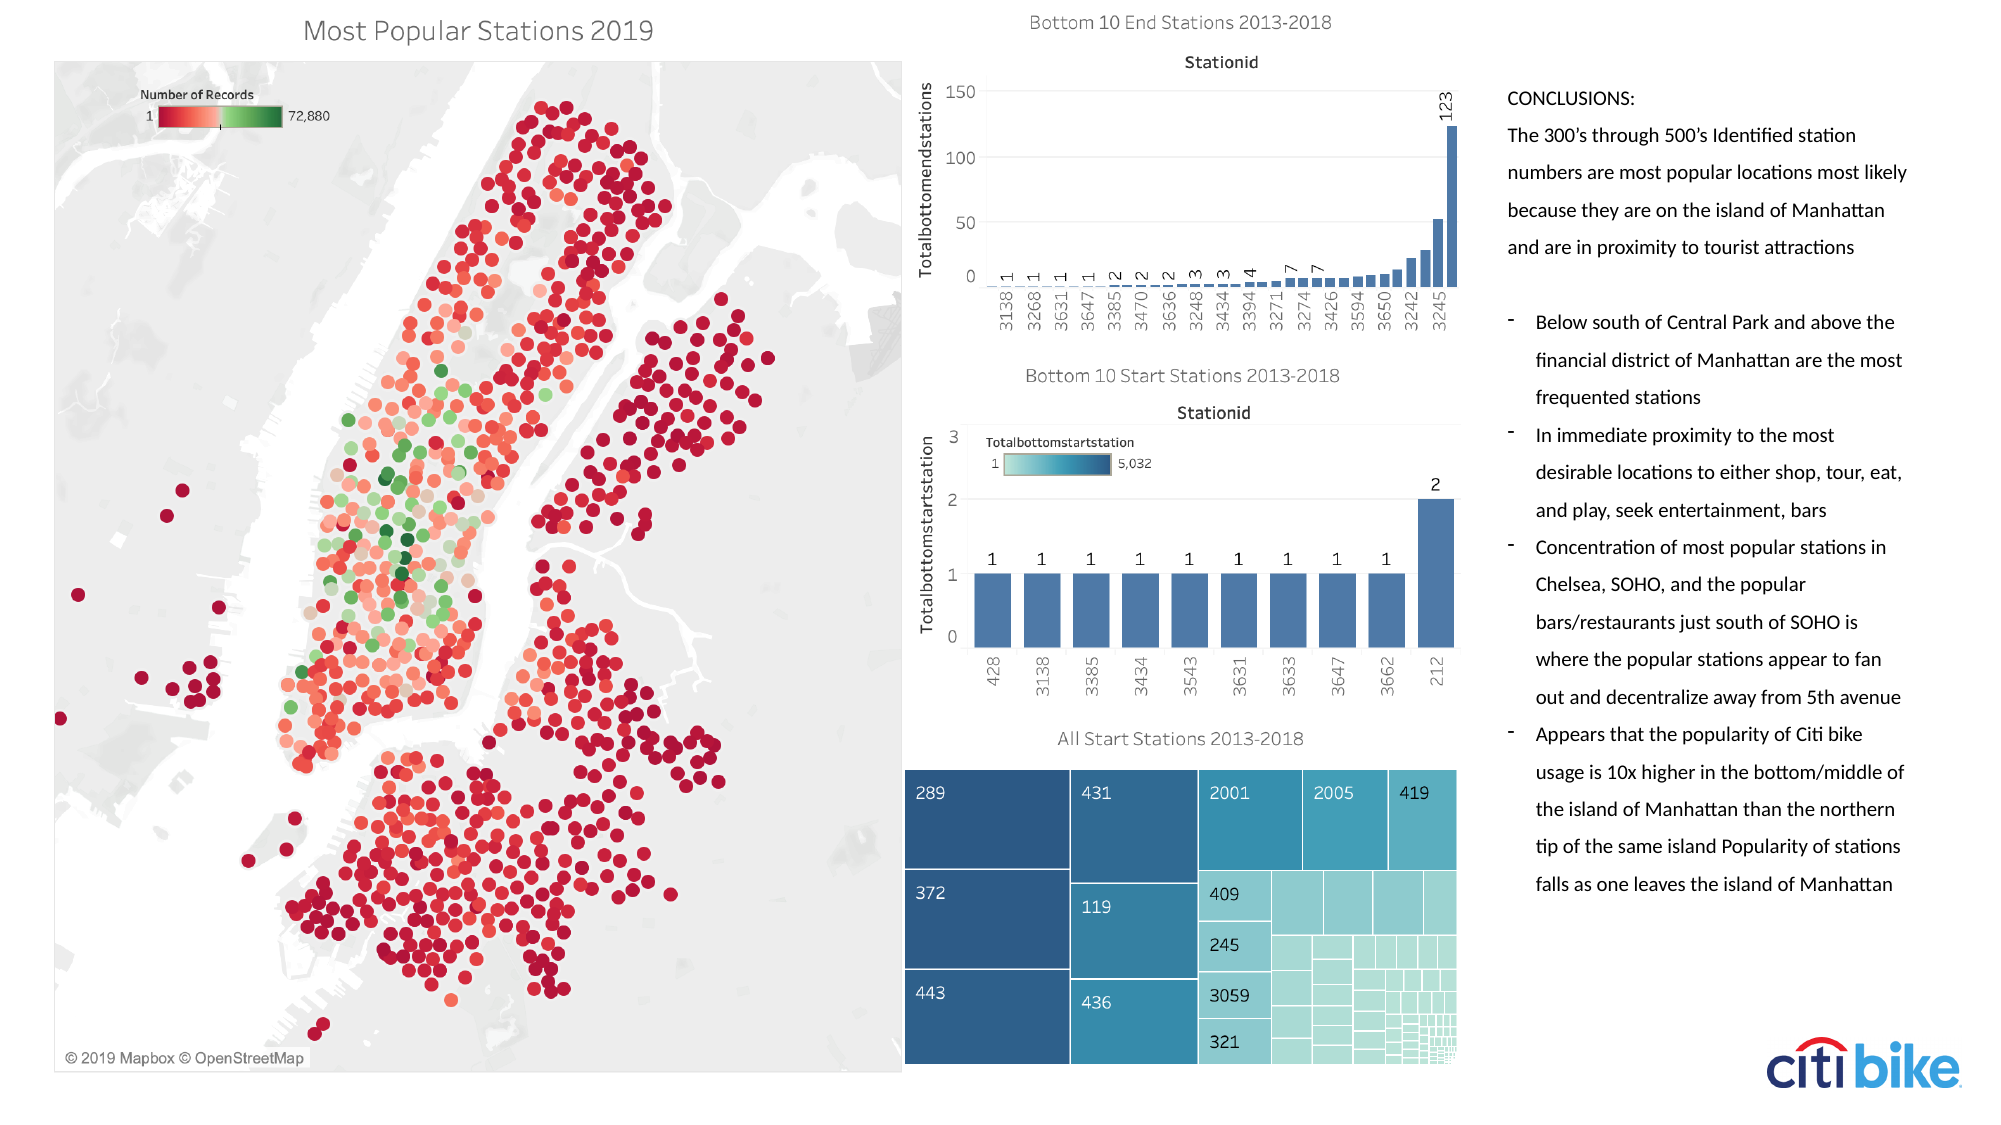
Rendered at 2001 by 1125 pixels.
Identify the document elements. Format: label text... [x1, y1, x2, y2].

text_box CONCLUSIONS: The 300’s through 500’s Identified station numbers are most popular locations most likely because they are on the island of Manhattan and are in proximity to tourist attractions Below south of Central Park and above the financial district of Manhattan are the most frequented stations In immediate proximity to the most desirable locations to either shop, tour, eat, and play, seek entertainment, bars Concentration of most popular stations in Chelsea, SOHO, and the popular bars/restaurants just south of SOHO is where the popular stations appear to fan out and decentralize away from 5th avenue Appears that the popularity of Citi bike usage is 10x higher in the bottom/middle of the island of Manhattan than the northern tip of the same island Popularity of stations falls as one leaves the island of Manhattan [1493, 64, 1930, 903]
picture [1767, 1037, 1962, 1088]
picture [54, 0, 1461, 1125]
